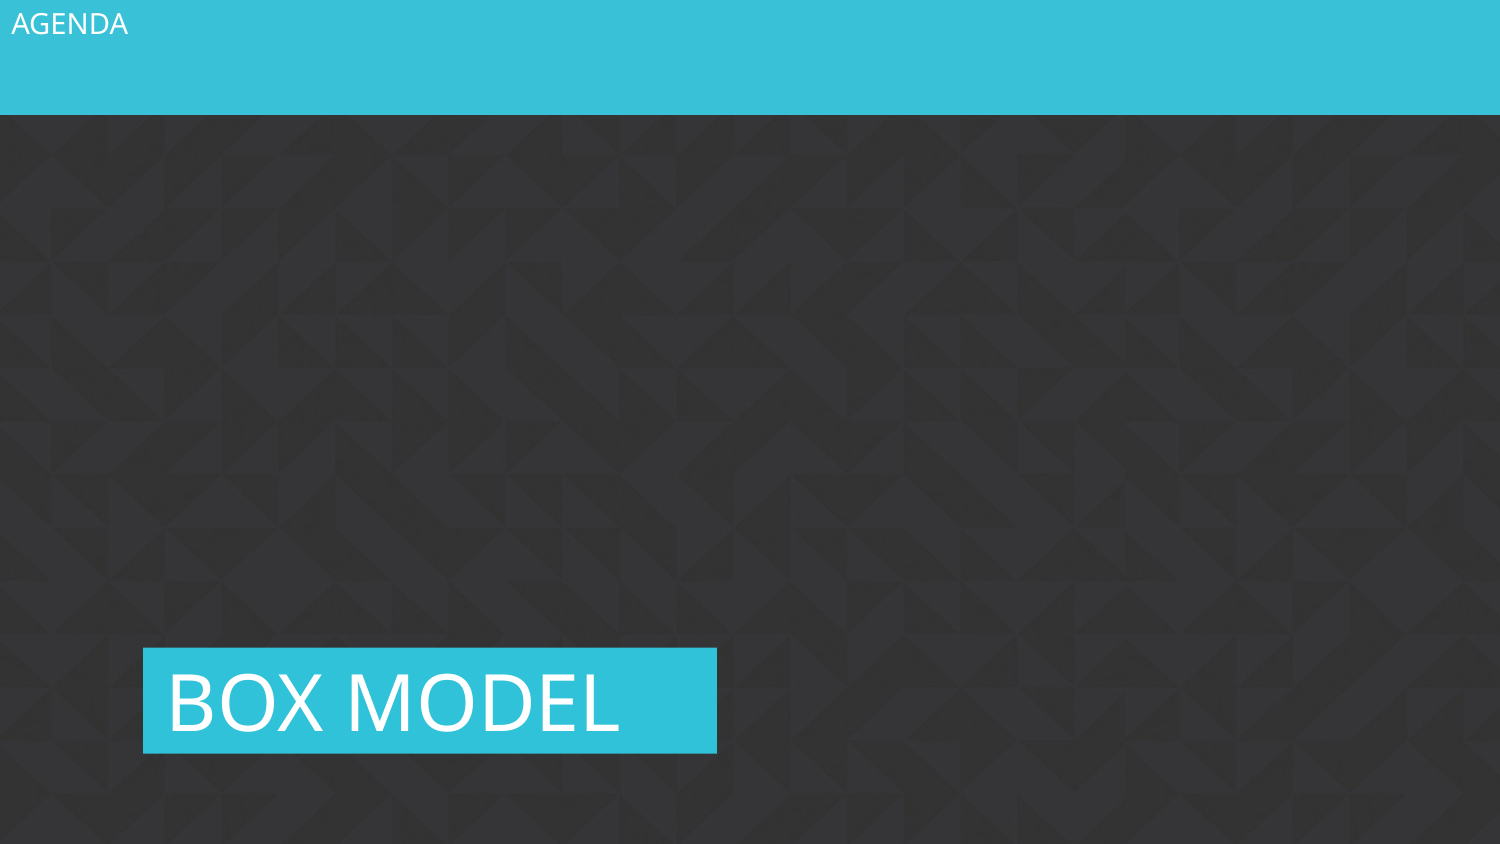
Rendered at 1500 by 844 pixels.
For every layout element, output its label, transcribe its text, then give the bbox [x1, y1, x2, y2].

list Box model [143, 647, 717, 754]
list AGENDA [0, 0, 1500, 115]
picture [0, 115, 1500, 844]
